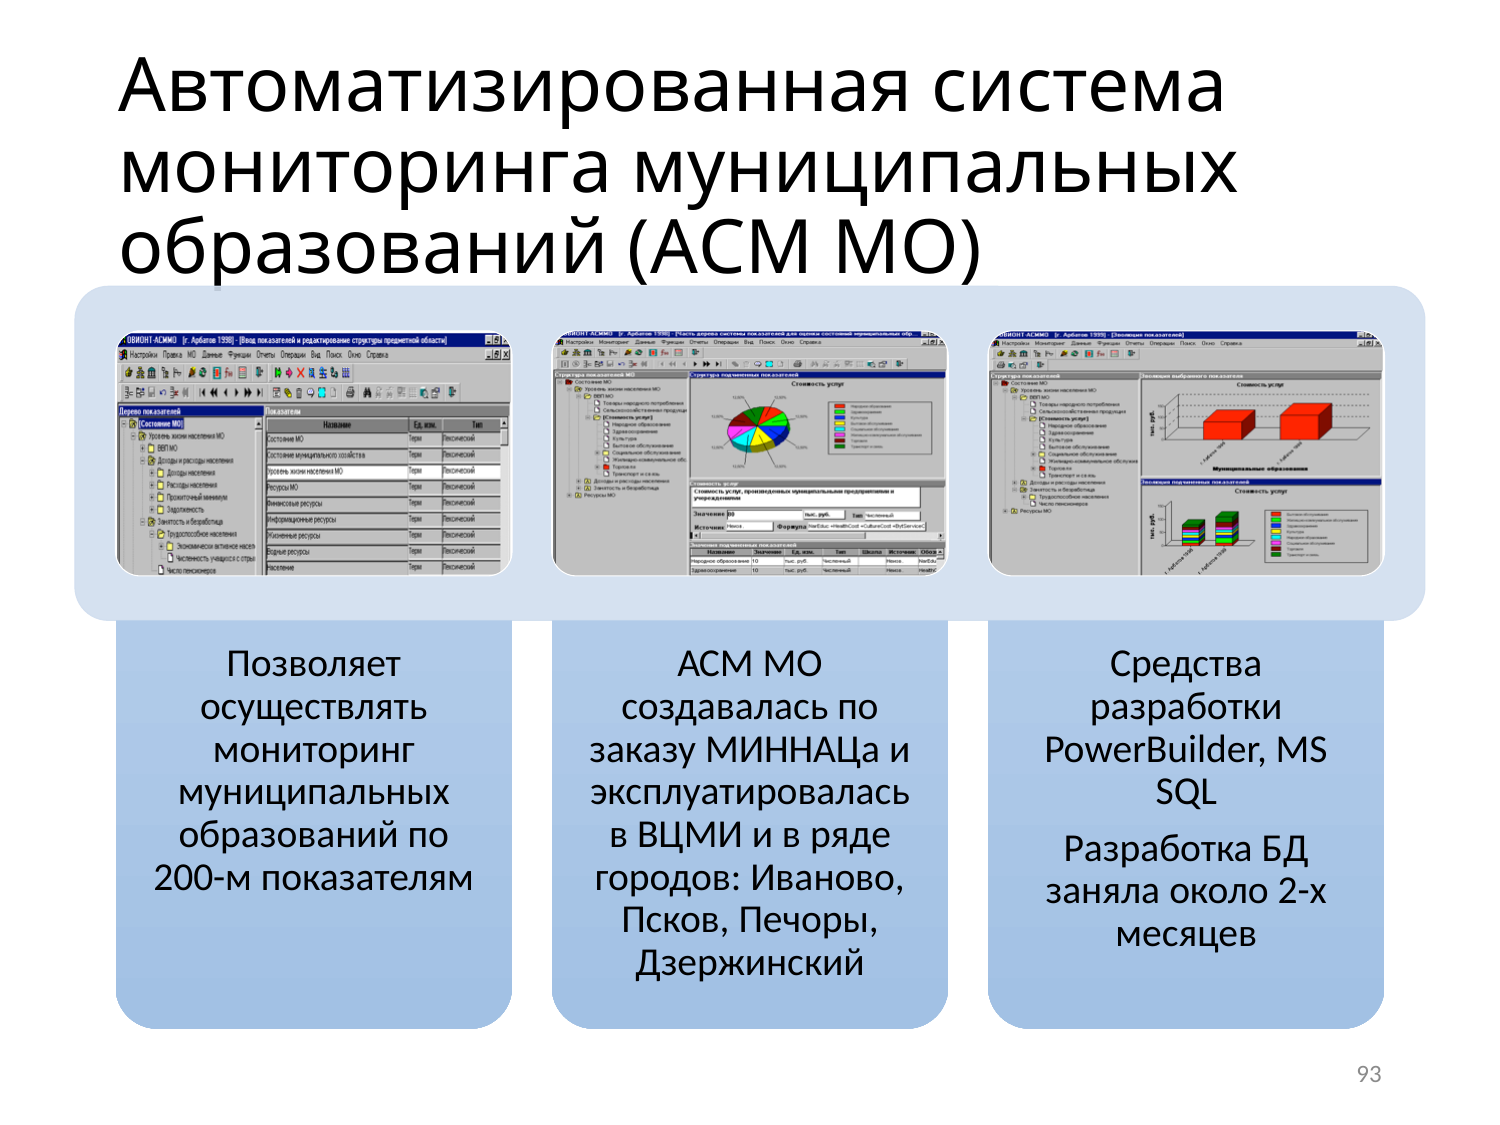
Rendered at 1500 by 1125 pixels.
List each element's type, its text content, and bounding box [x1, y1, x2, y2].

title Автоматизированная система мониторинга муниципальных образований (АСМ МО) [103, 59, 1397, 278]
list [74, 286, 1425, 1029]
slide_number 93 [1059, 1042, 1397, 1103]
